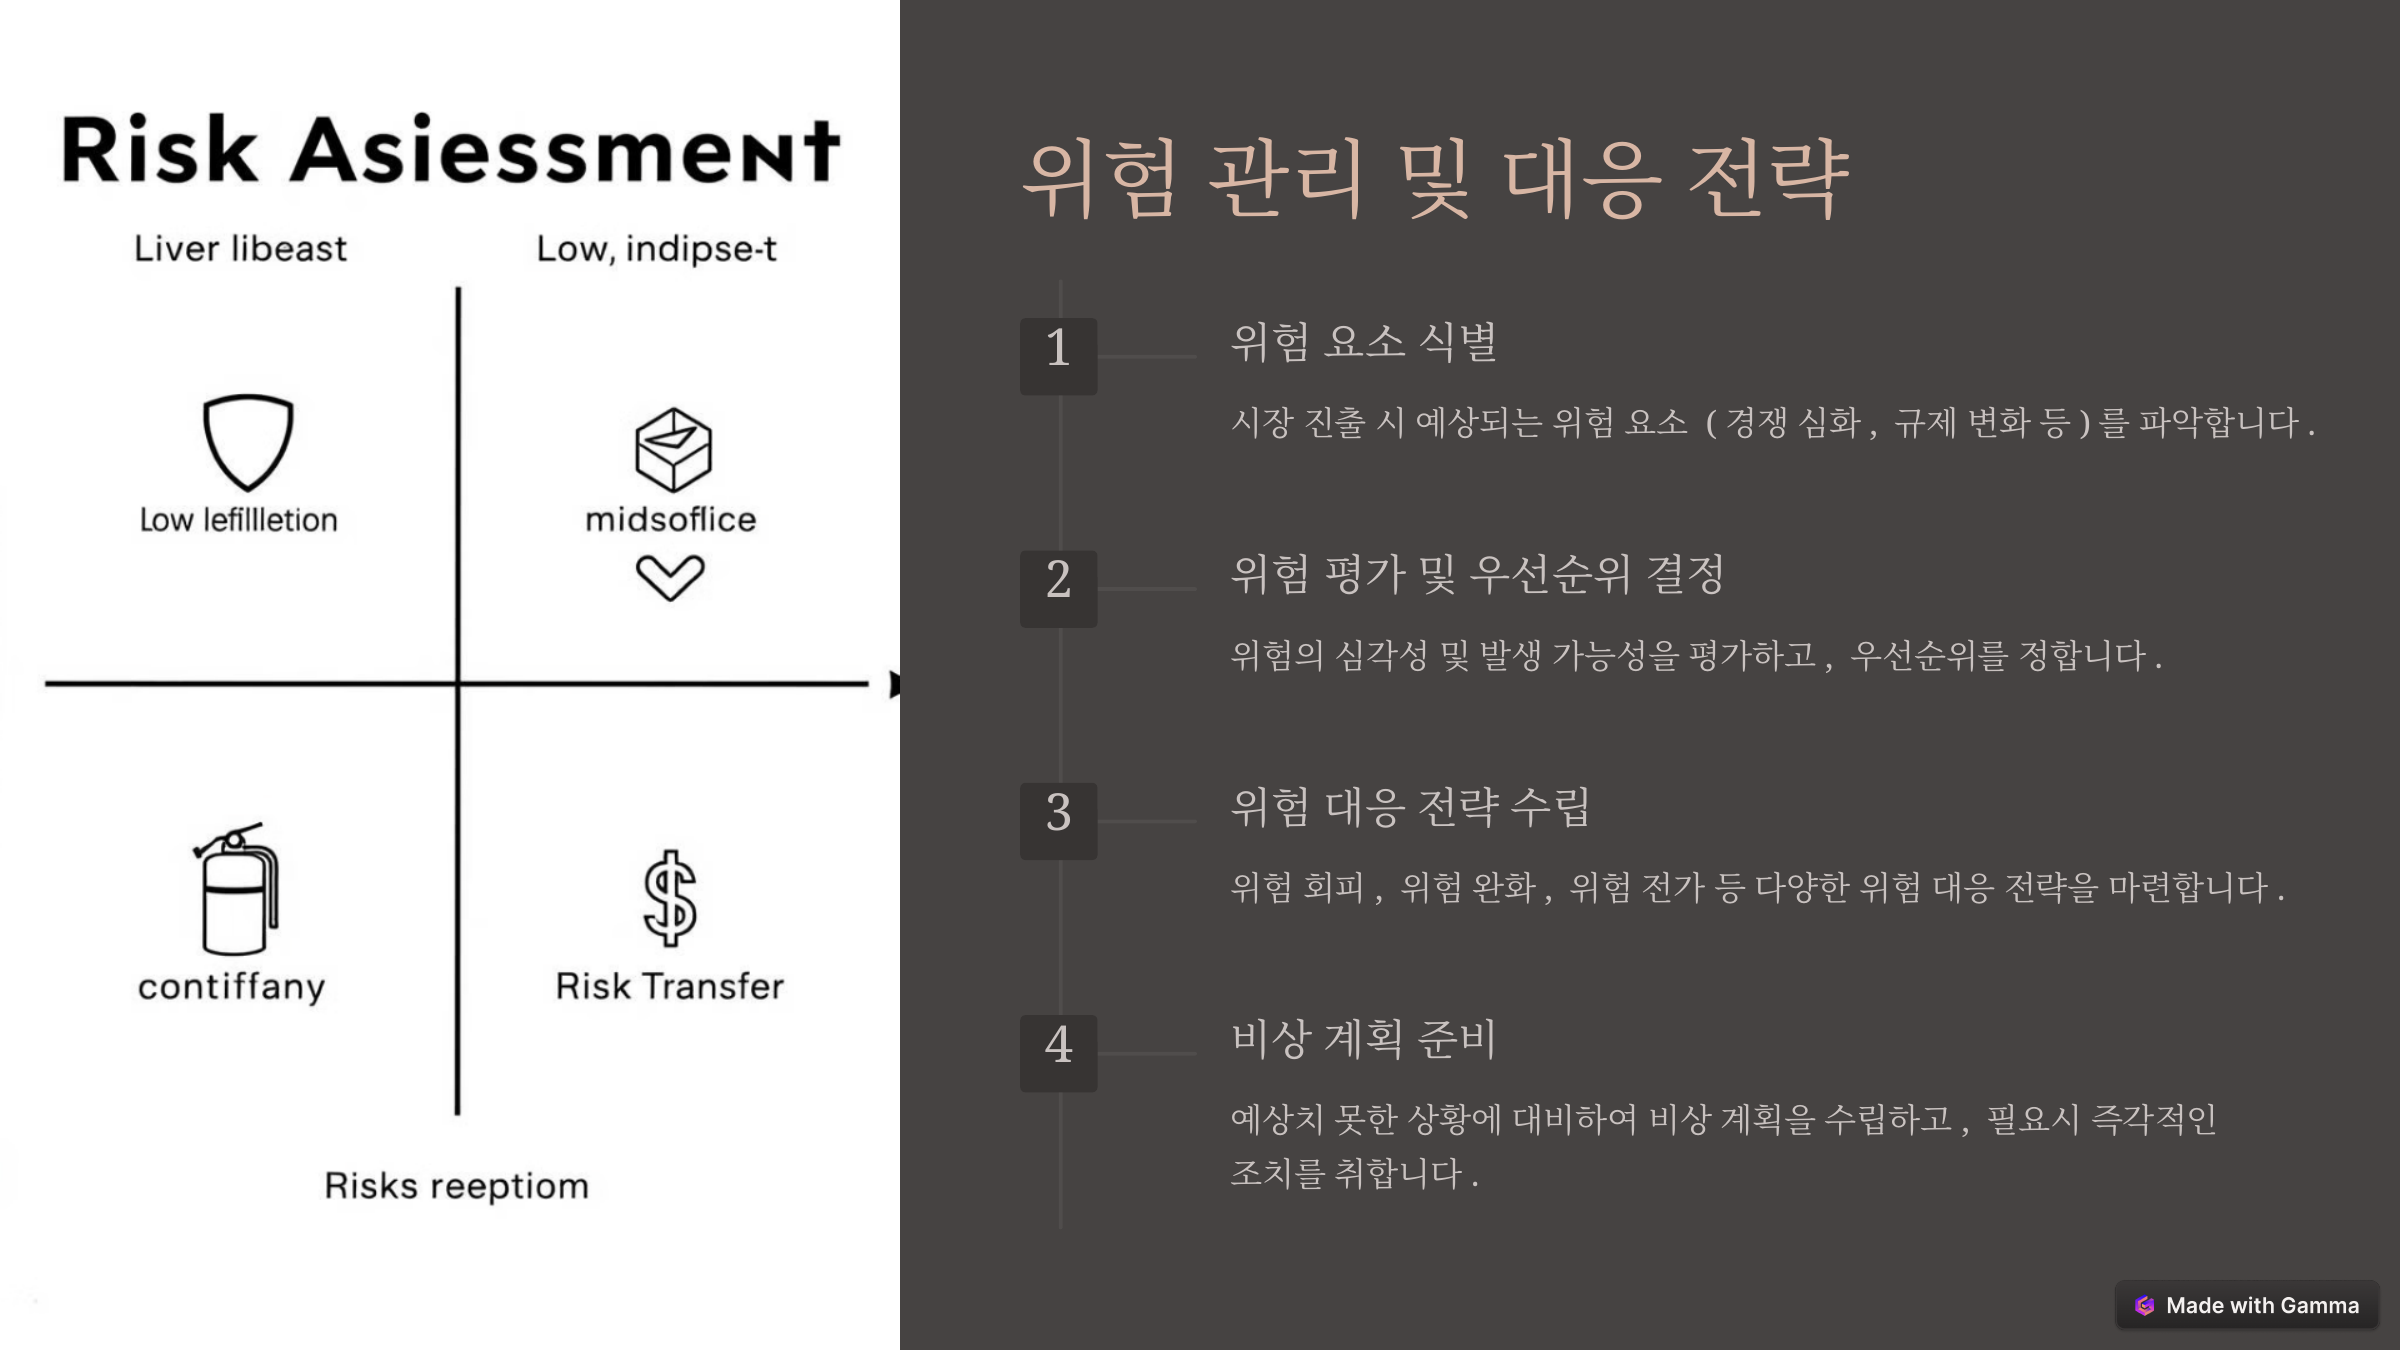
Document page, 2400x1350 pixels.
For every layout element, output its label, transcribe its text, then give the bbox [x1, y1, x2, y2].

text_box 위험 평가 및 우선순위 결정 [1230, 546, 1707, 600]
text_box [1098, 354, 1197, 359]
text_box [1058, 861, 1063, 1015]
text_box [1098, 1051, 1197, 1056]
text_box [1098, 819, 1197, 824]
text_box 예상치 못한 상황에 대비하여 비상 계획을 수립하고, 필요시 즉각적인 조치를 취합니다. [1230, 1085, 2280, 1195]
picture [2106, 1271, 2389, 1339]
text_box 3 [1033, 789, 1085, 854]
text_box [1020, 550, 1098, 628]
text_box [1058, 279, 1063, 318]
text_box [1020, 318, 1098, 396]
text_box [1058, 1093, 1063, 1230]
text_box [1020, 782, 1098, 861]
text_box 위험 회피, 위험 완화, 위험 전가 등 다양한 위험 대응 전략을 마련합니다. [1230, 852, 2280, 908]
text_box 시장 진출 시 예상되는 위험 요소 (경쟁 심화, 규제 변화 등)를 파악합니다. [1230, 388, 2280, 444]
text_box 4 [1033, 1021, 1085, 1086]
text_box 위험 요소 식별 [1230, 313, 1661, 368]
text_box [1058, 628, 1063, 782]
text_box 위험의 심각성 및 발생 가능성을 평가하고, 우선순위를 정합니다. [1230, 620, 2280, 676]
text_box 2 [1033, 556, 1085, 622]
text_box [1058, 396, 1063, 550]
text_box 위험 대응 전략 수립 [1230, 778, 1661, 833]
text_box 비상 계획 준비 [1230, 1010, 1661, 1065]
text_box 위험 관리 및 대응 전략 [1020, 120, 1880, 228]
text_box [1098, 587, 1197, 591]
text_box 1 [1033, 324, 1085, 389]
text_box [1020, 1015, 1098, 1093]
picture [0, 0, 900, 1350]
